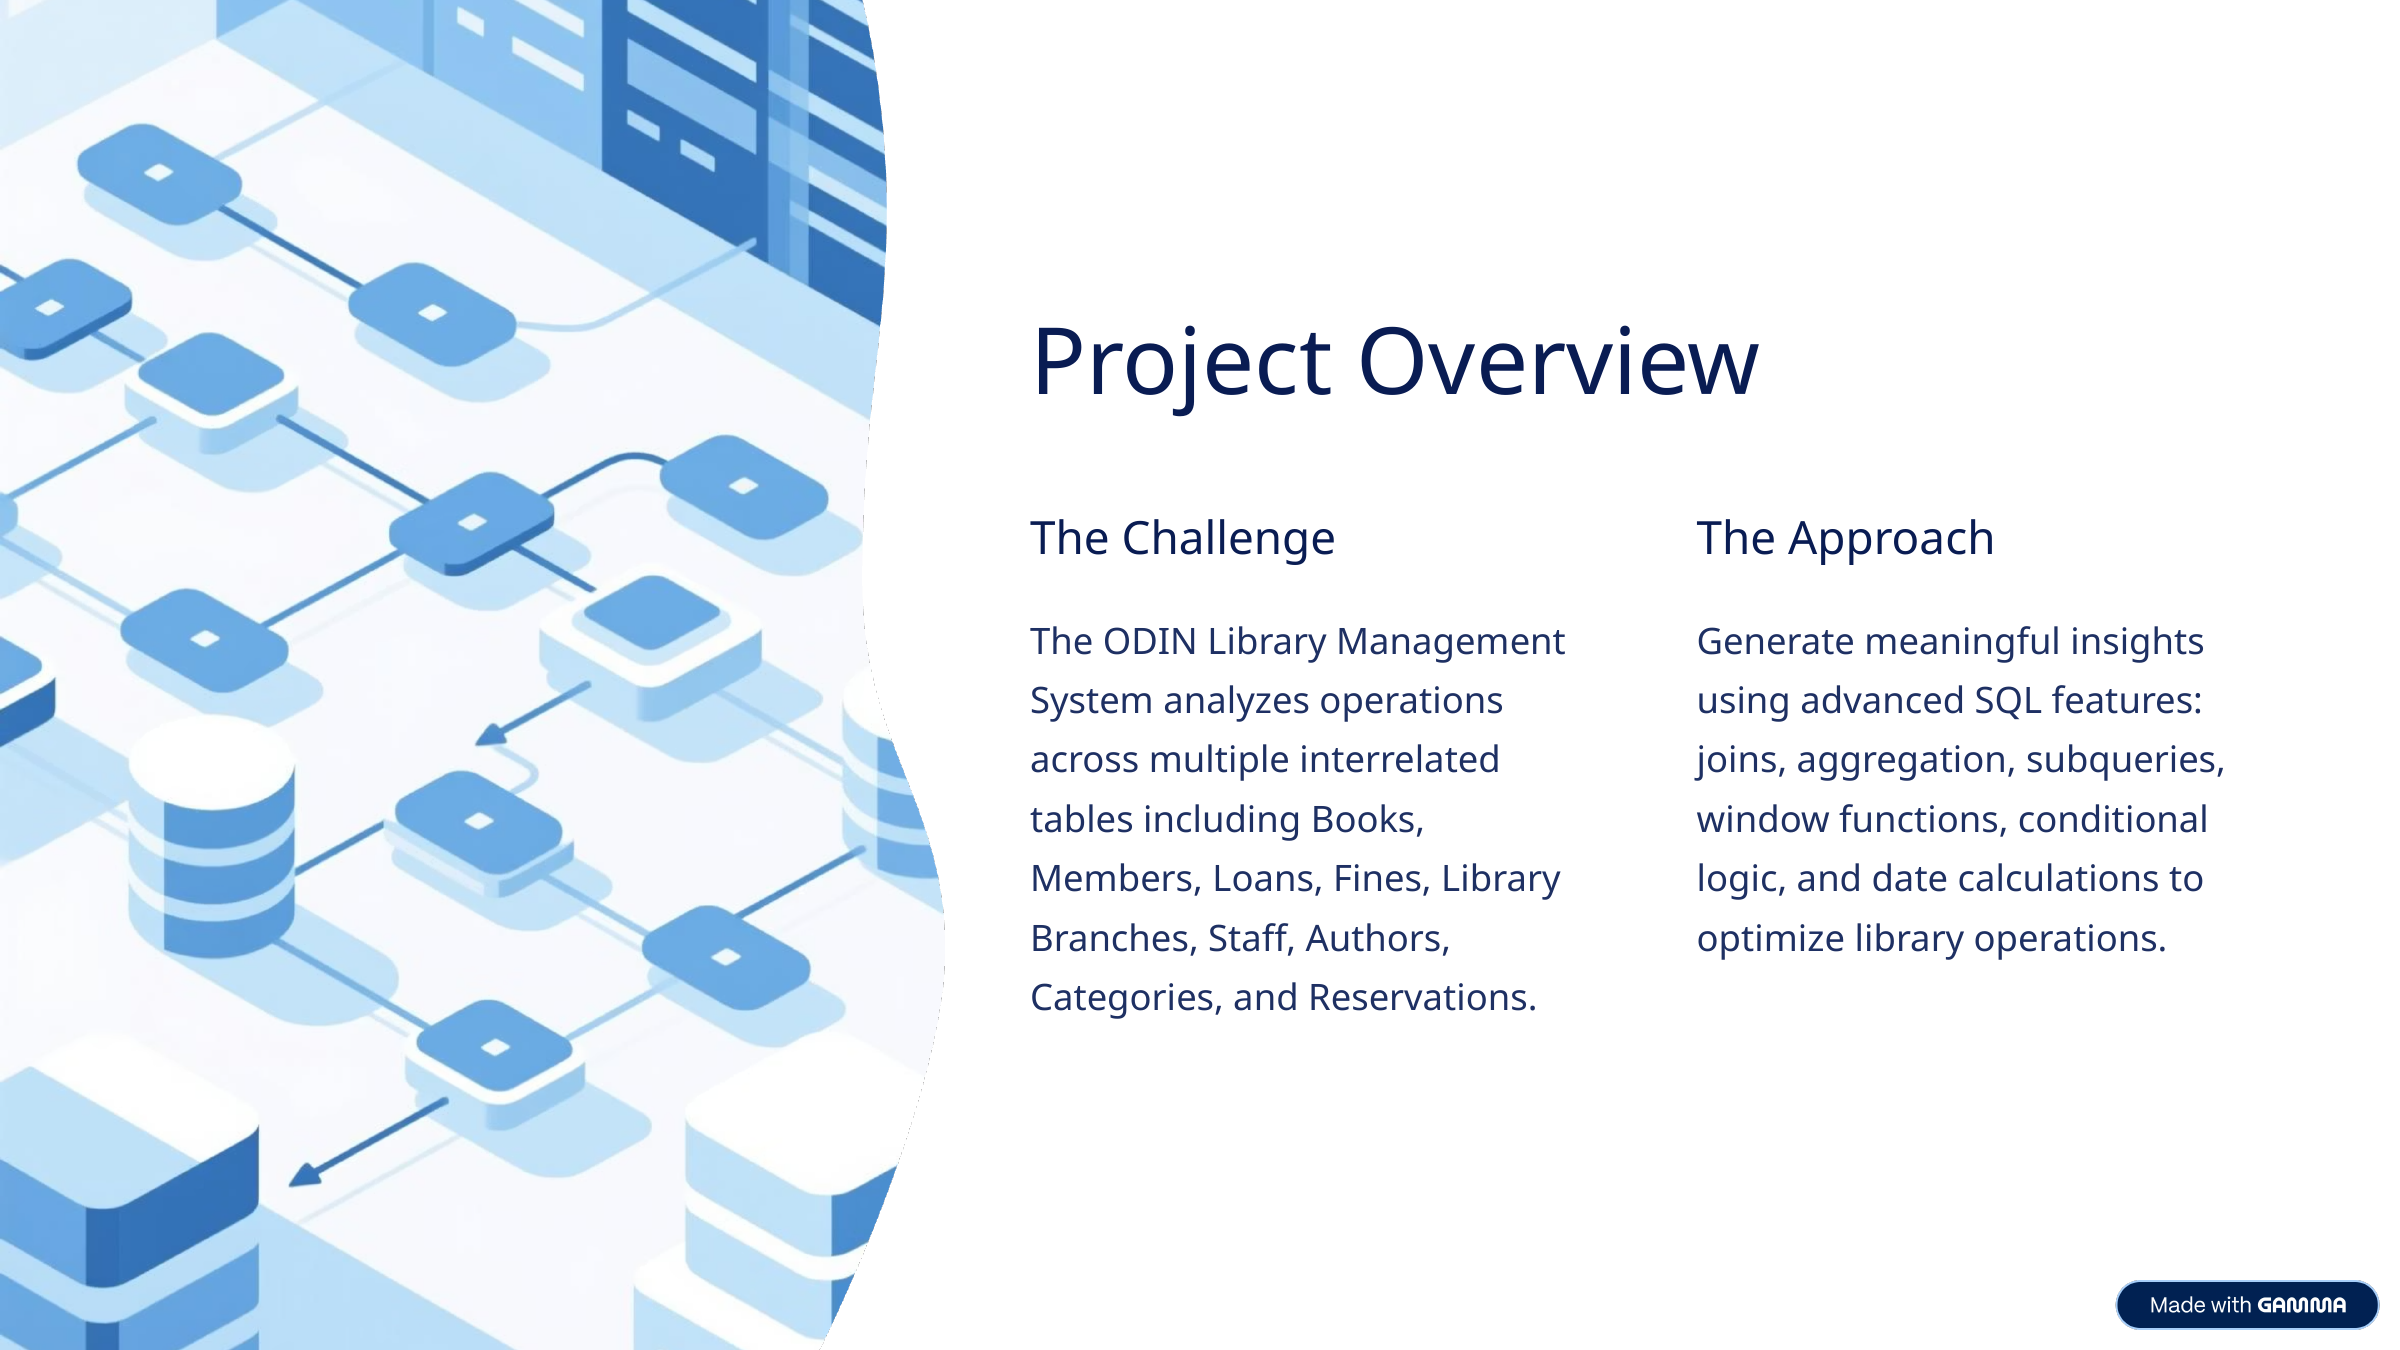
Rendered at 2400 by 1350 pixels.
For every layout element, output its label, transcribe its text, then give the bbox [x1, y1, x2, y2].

picture [2106, 1271, 2389, 1339]
text_box Generate meaningful insights using advanced SQL features: joins, aggregation, subqueries, window functions, conditional logic, and date calculations to optimize library operations. [1696, 602, 2271, 960]
text_box The ODIN Library Management System analyzes operations across multiple interrelated tables including Books, Members, Loans, Fines, Library Branches, Staff, Authors, Categories, and Reservations. [1030, 602, 1605, 1019]
picture [0, 0, 945, 1350]
text_box Project Overview [1030, 297, 1961, 414]
text_box The Approach [1696, 506, 2162, 565]
text_box The Challenge [1030, 506, 1496, 565]
